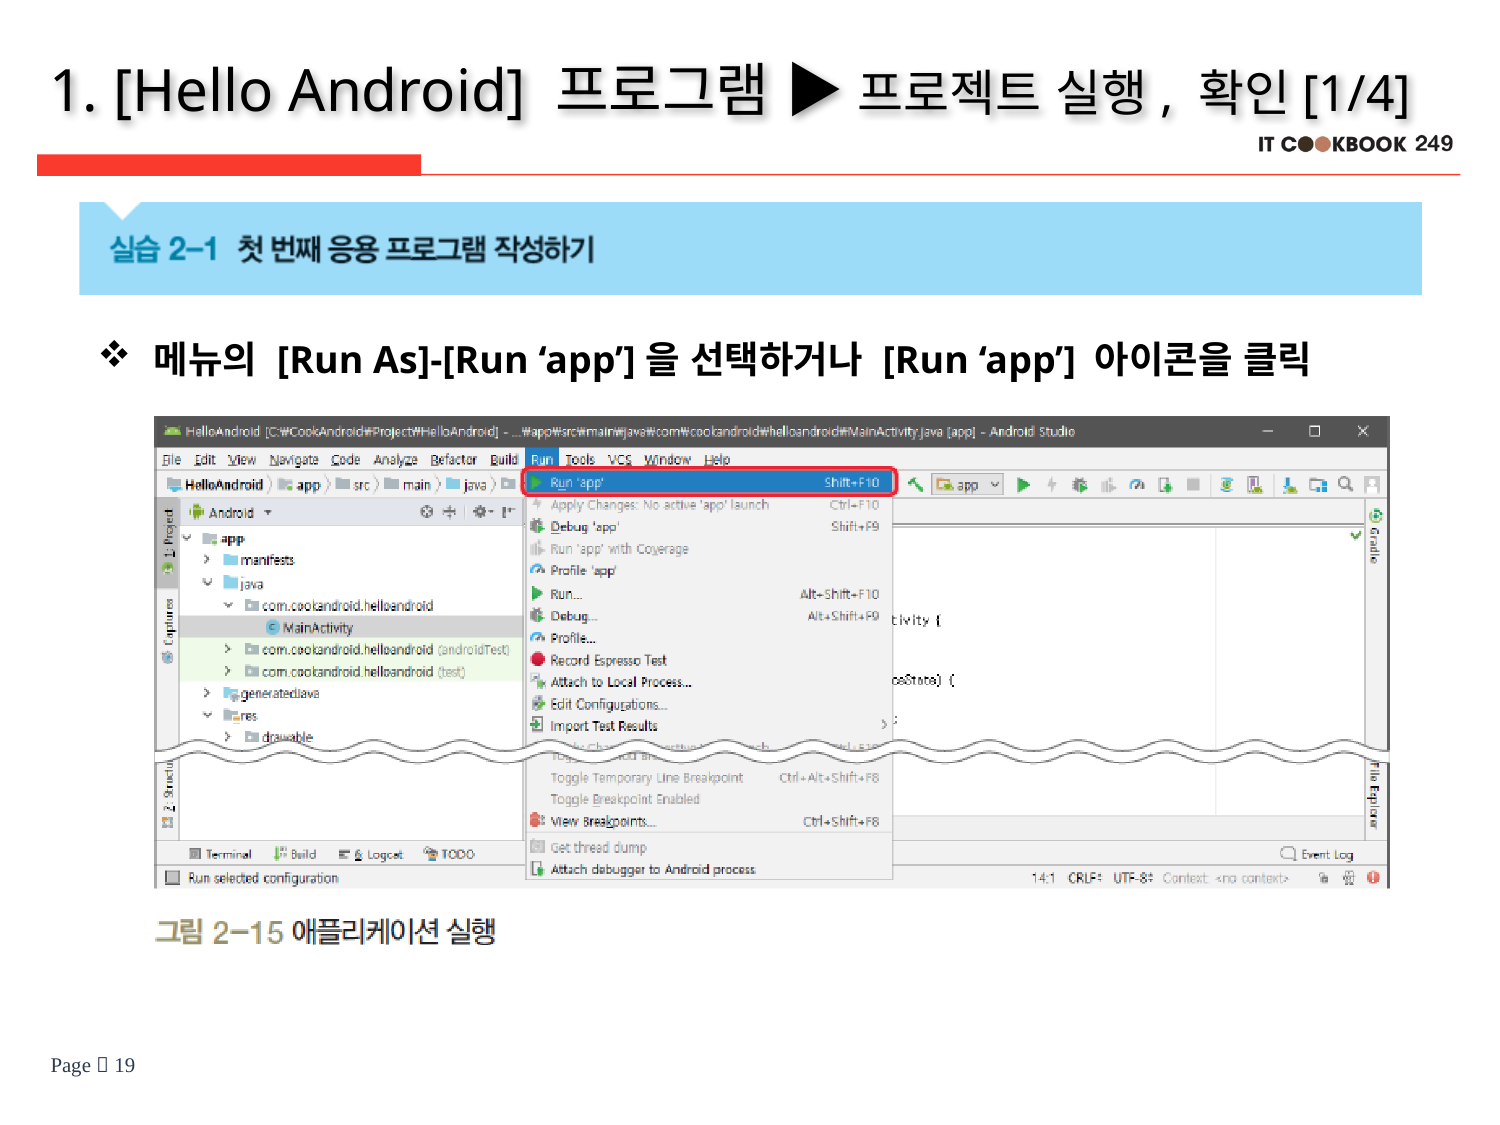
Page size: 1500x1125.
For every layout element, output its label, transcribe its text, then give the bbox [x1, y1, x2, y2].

list 메뉴의 [Run As]-[Run ‘app’]을 선택하거나 [Run ‘app’] 아이콘을 클릭 [54, 335, 1500, 1051]
picture [142, 403, 1401, 953]
picture [77, 201, 1423, 295]
picture [1218, 120, 1464, 164]
title 1. [Hello Android] 프로그램 ▶ 프로젝트 실행, 확인[1/4] [48, 53, 1448, 161]
